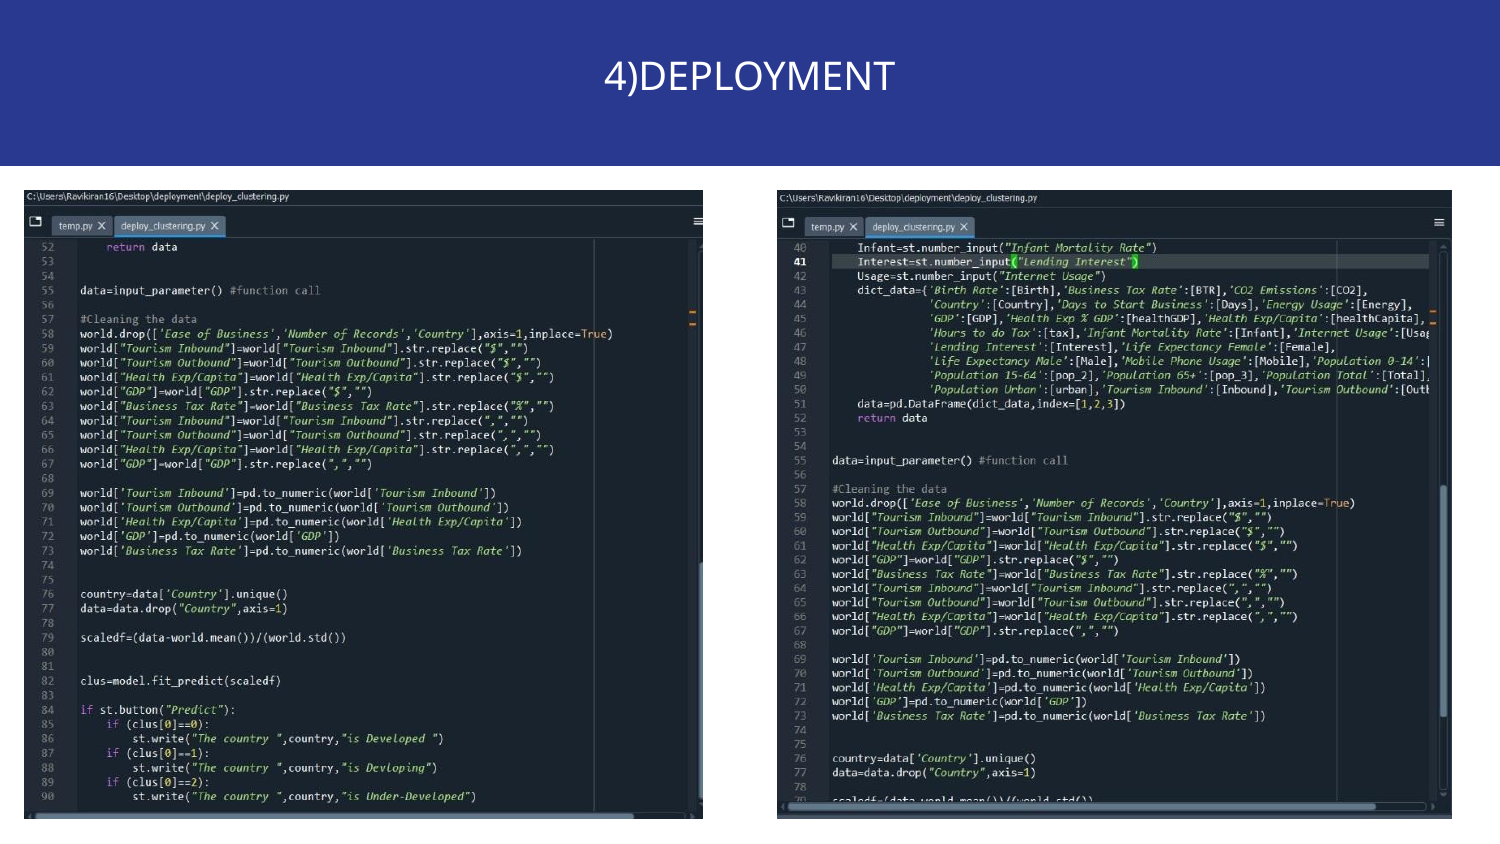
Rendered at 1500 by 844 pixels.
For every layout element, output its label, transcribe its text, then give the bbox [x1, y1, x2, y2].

picture [24, 190, 704, 819]
picture [777, 190, 1452, 819]
text_box [0, 0, 1500, 166]
title 4)DEPLOYMENT [51, 36, 1449, 144]
